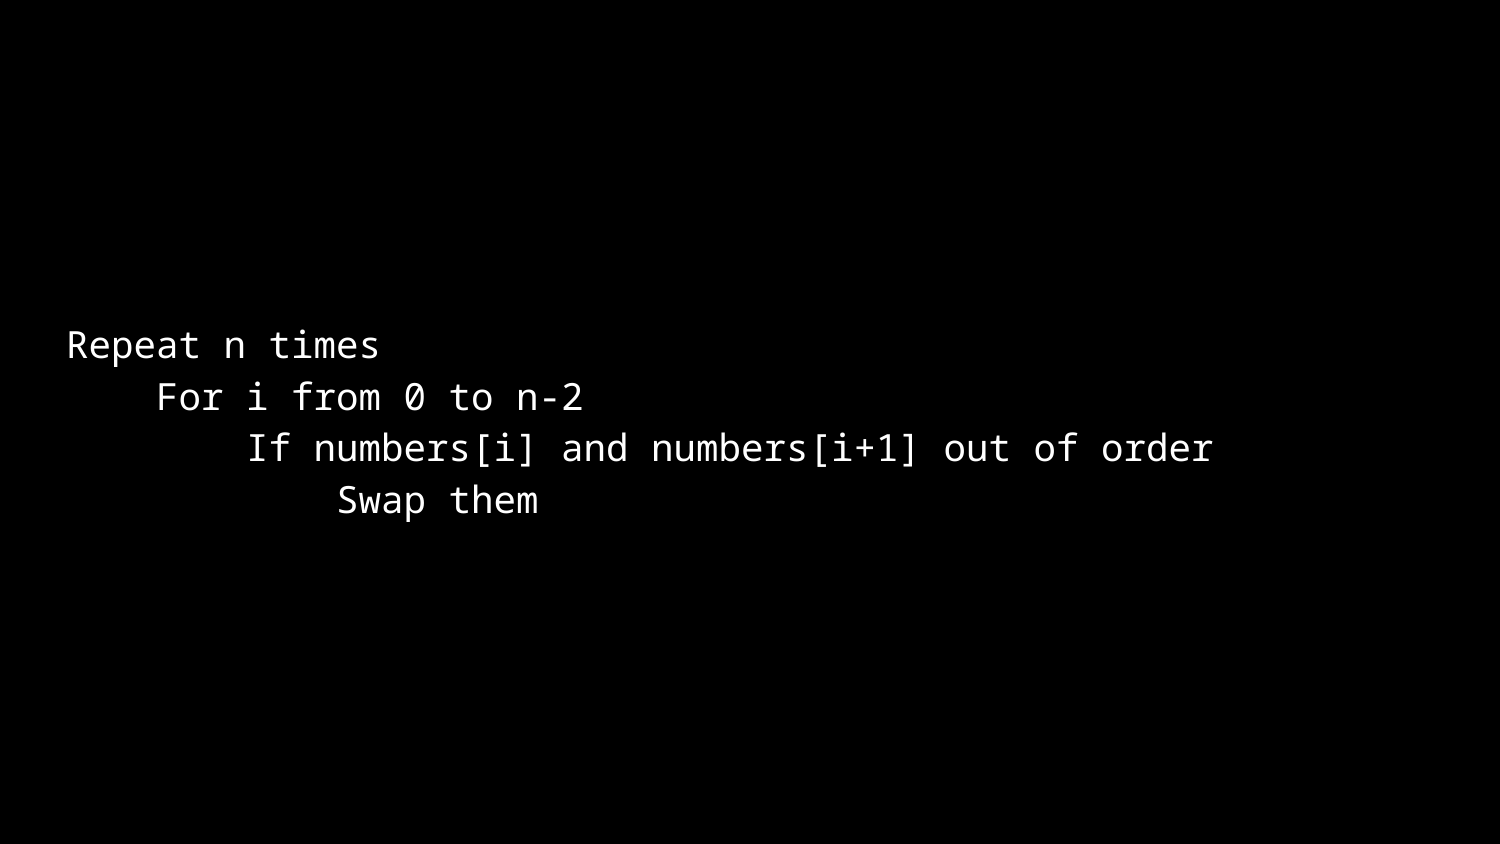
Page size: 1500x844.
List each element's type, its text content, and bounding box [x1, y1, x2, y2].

list Repeat n times For i from 0 to n-2 If numbers[i] and numbers[i+1] out of order Swap them [51, 189, 1449, 750]
